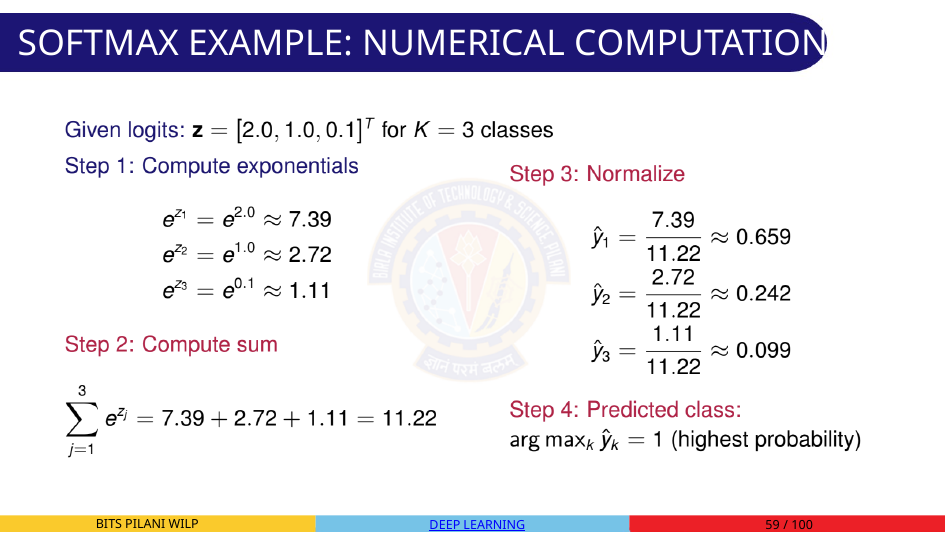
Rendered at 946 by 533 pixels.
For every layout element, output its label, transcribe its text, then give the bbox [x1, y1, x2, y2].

picture [0, 13, 945, 515]
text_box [0, 515, 946, 531]
title Softmax Example: Numerical Computation [15, 17, 919, 110]
